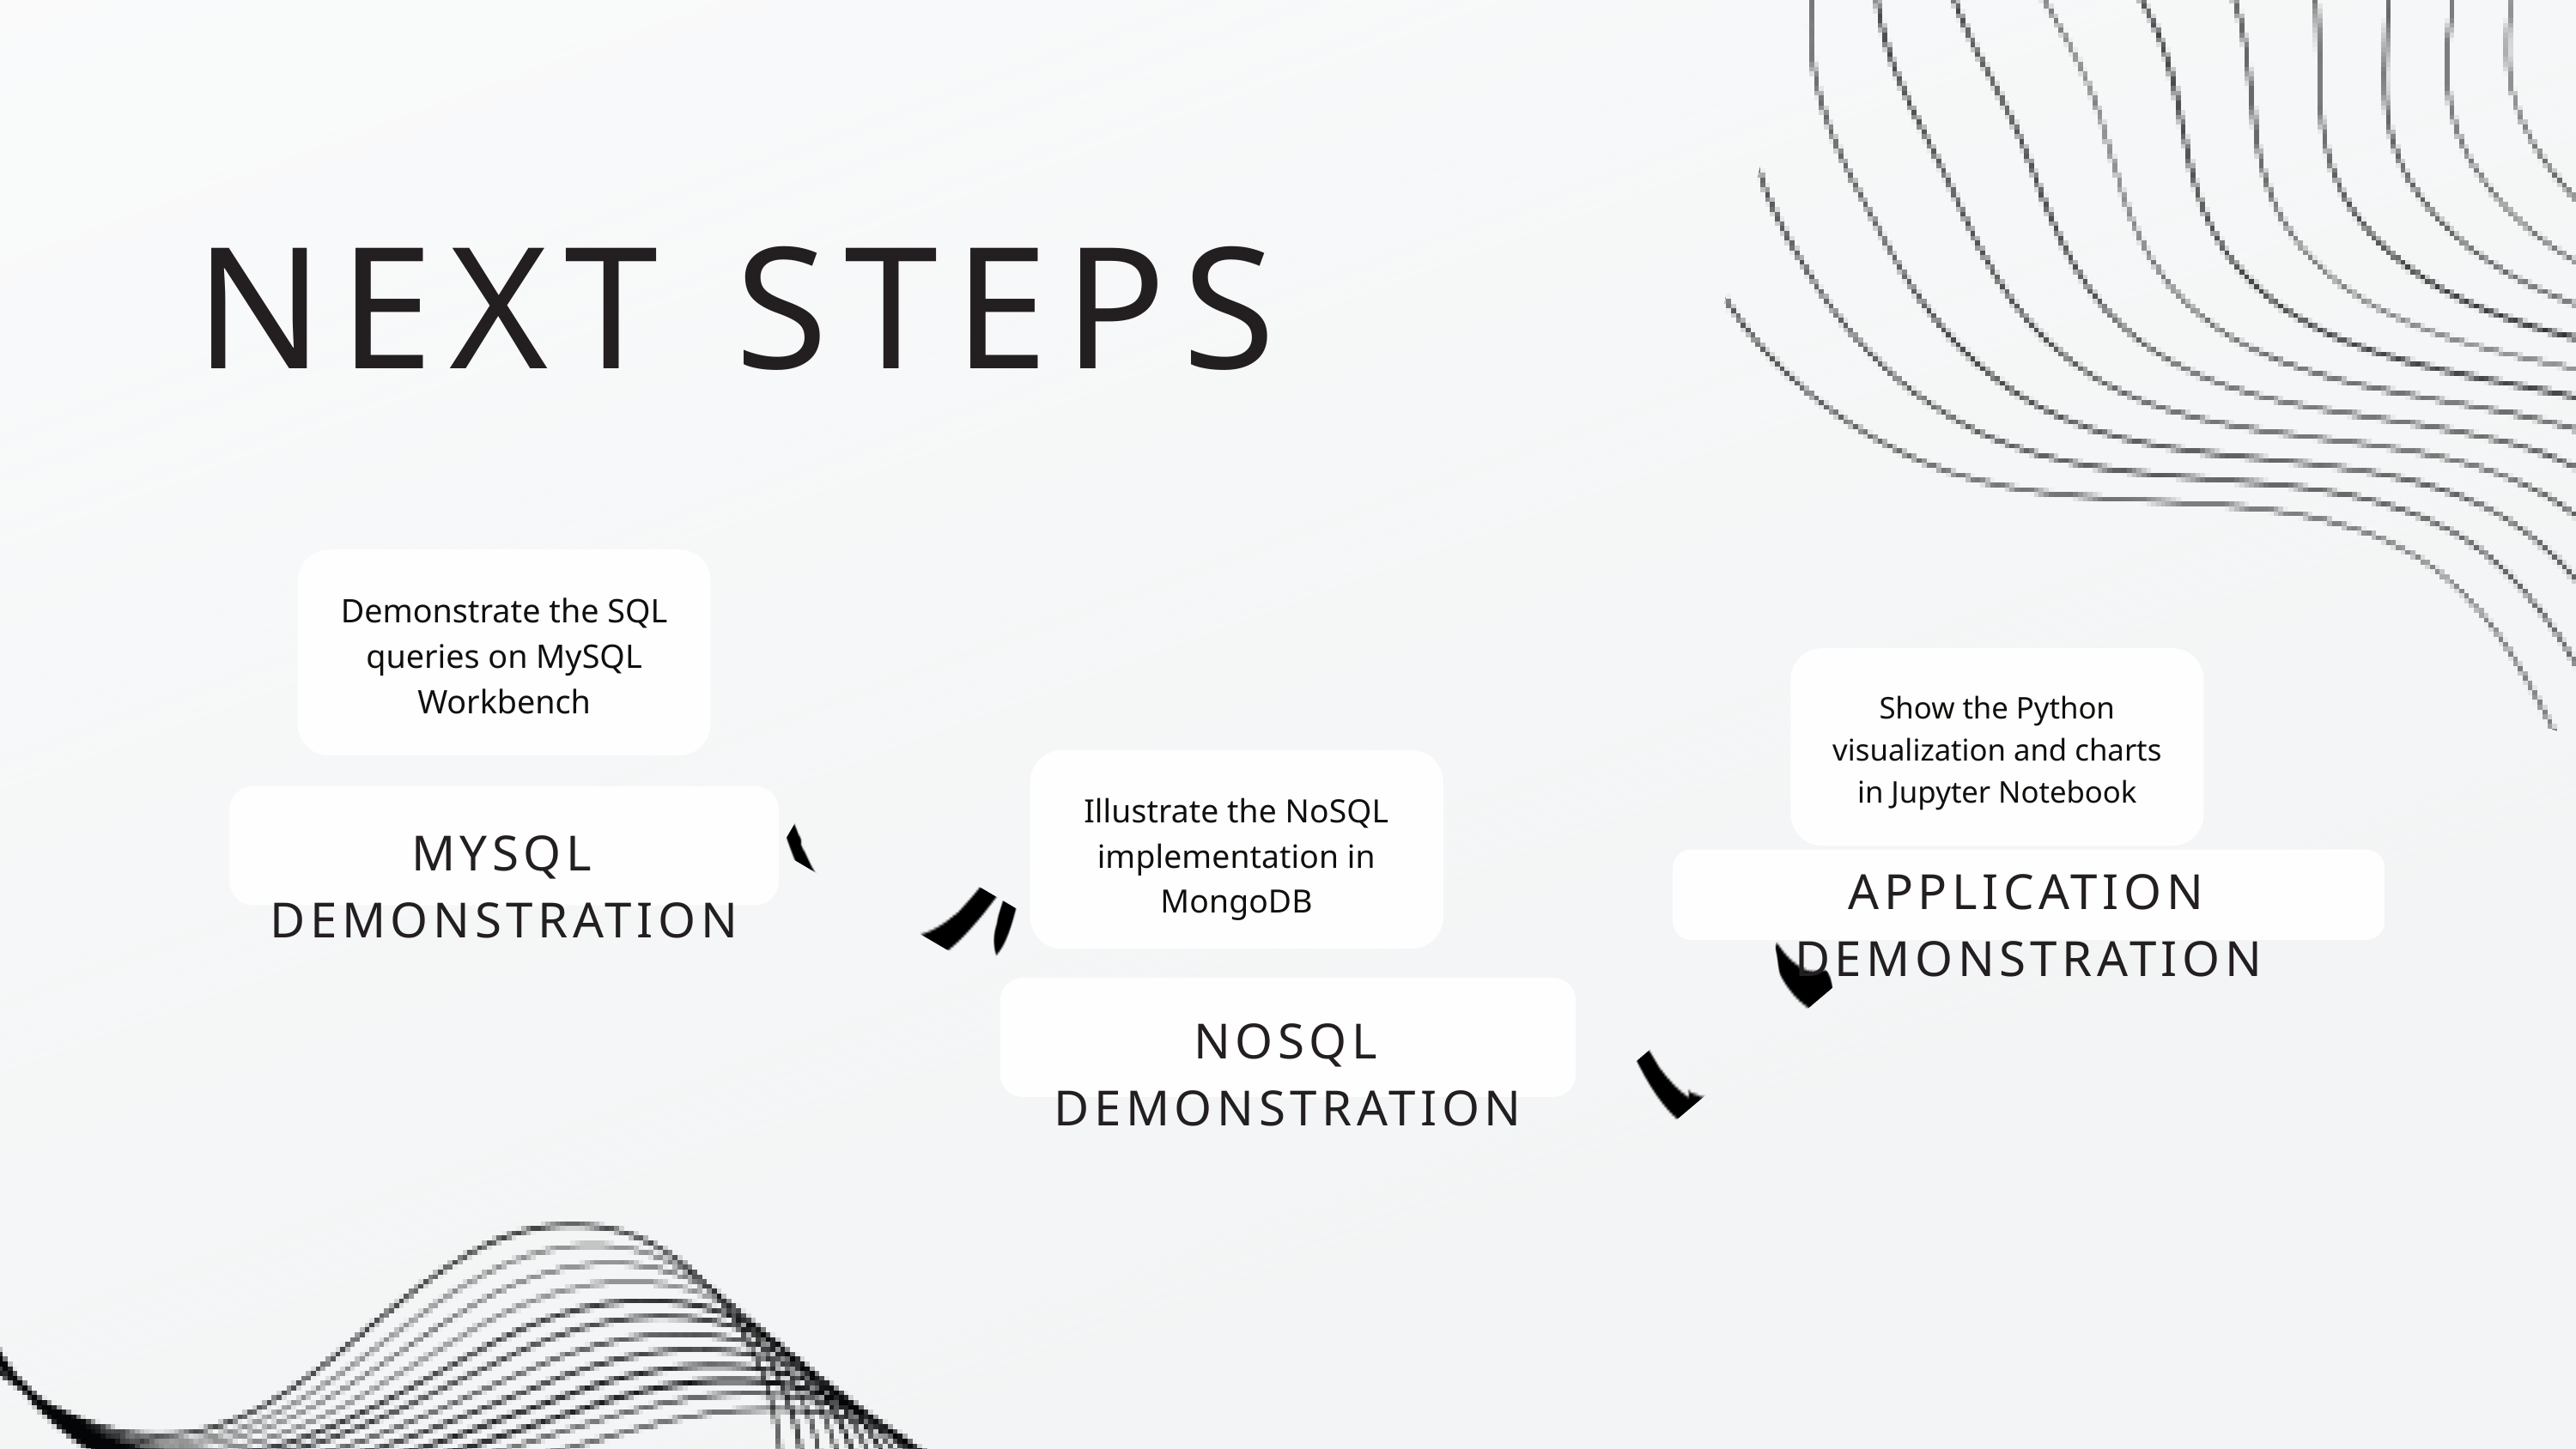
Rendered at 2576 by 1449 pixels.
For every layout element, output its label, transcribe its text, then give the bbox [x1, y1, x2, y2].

text_box APPLICATION DEMONSTRATION [1673, 945, 2385, 986]
text_box MYSQL DEMONSTRATION [238, 913, 770, 948]
text_box [783, 790, 1025, 978]
text_box [1673, 0, 2576, 737]
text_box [297, 549, 711, 756]
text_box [228, 785, 779, 906]
text_box [0, 956, 1025, 1449]
text_box NEXT STEPS [109, 169, 1364, 403]
text_box [0, 0, 2576, 1449]
text_box NOSQL DEMONSTRATION [1021, 1105, 1555, 1136]
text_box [1790, 647, 2204, 846]
text_box [1601, 986, 1835, 1146]
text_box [1672, 849, 2385, 941]
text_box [1030, 749, 1443, 949]
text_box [999, 977, 1577, 1098]
